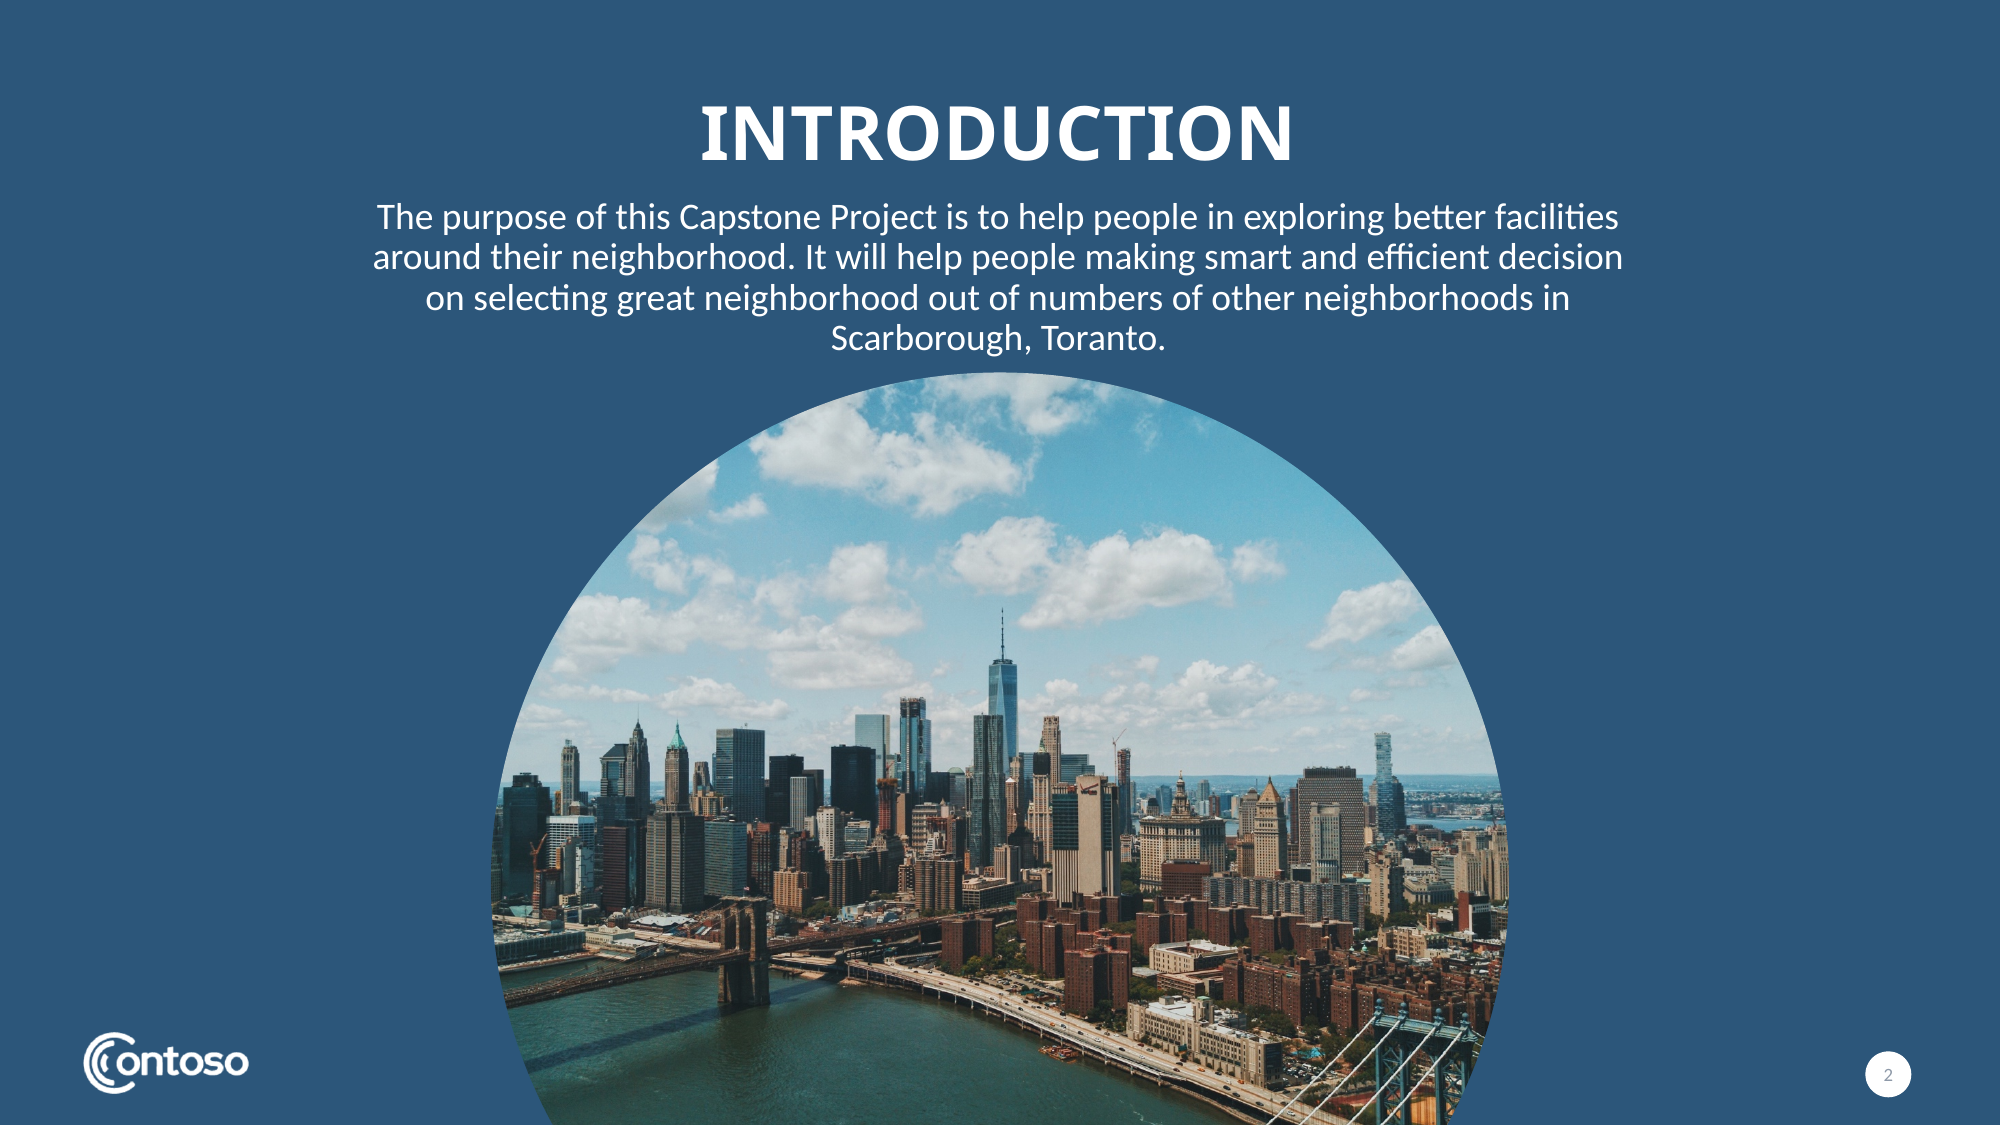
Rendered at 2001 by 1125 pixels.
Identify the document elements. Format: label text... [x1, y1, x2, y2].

picture [490, 372, 1510, 1125]
list The purpose of this Capstone Project is to help people in exploring better facilities around their neighborhood. It will help people making smart and efficient decision on selecting great neighborhood out of numbers of other neighborhoods in Scarborough, Toranto. [350, 189, 1647, 315]
slide_number 2 [1864, 1059, 1913, 1090]
title Introduction [136, 29, 1862, 185]
